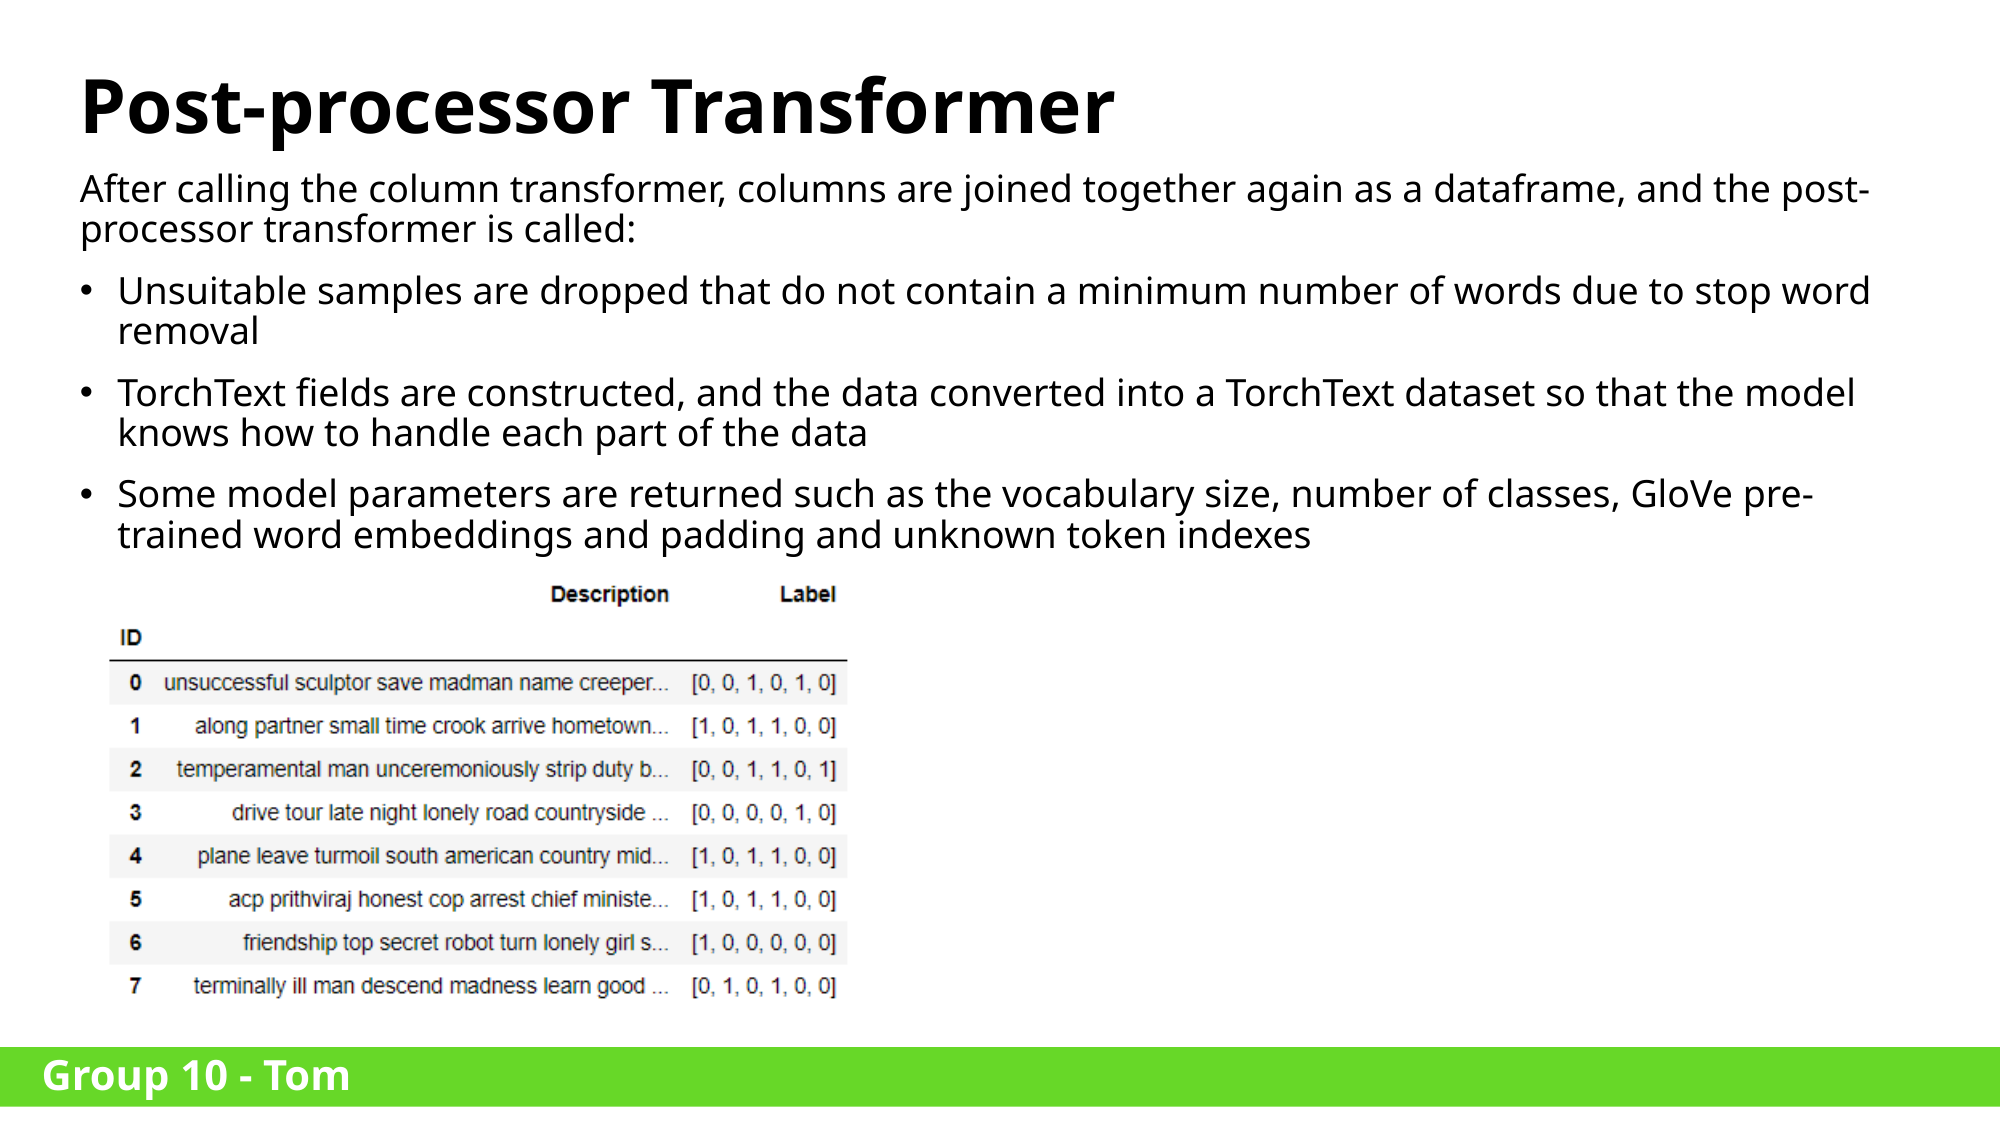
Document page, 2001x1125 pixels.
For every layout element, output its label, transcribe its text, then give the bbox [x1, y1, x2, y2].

text_box Group 10 - Tom [26, 1047, 1438, 1125]
text_box Post-processor Transformer After calling the column transformer, columns are joined together again as a dataframe, and the post-processor transformer is called: Unsuitable samples are dropped that do not contain a minimum number of words due to stop word removal TorchText fields are constructed, and the data converted into a TorchText dataset so that the model knows how to handle each part of the data Some model parameters are returned such as the vocabulary size, number of classes, GloVe pre-trained word embeddings and padding and unknown token indexes [64, 60, 1920, 966]
text_box [0, 1046, 2000, 1108]
picture [100, 577, 854, 1004]
